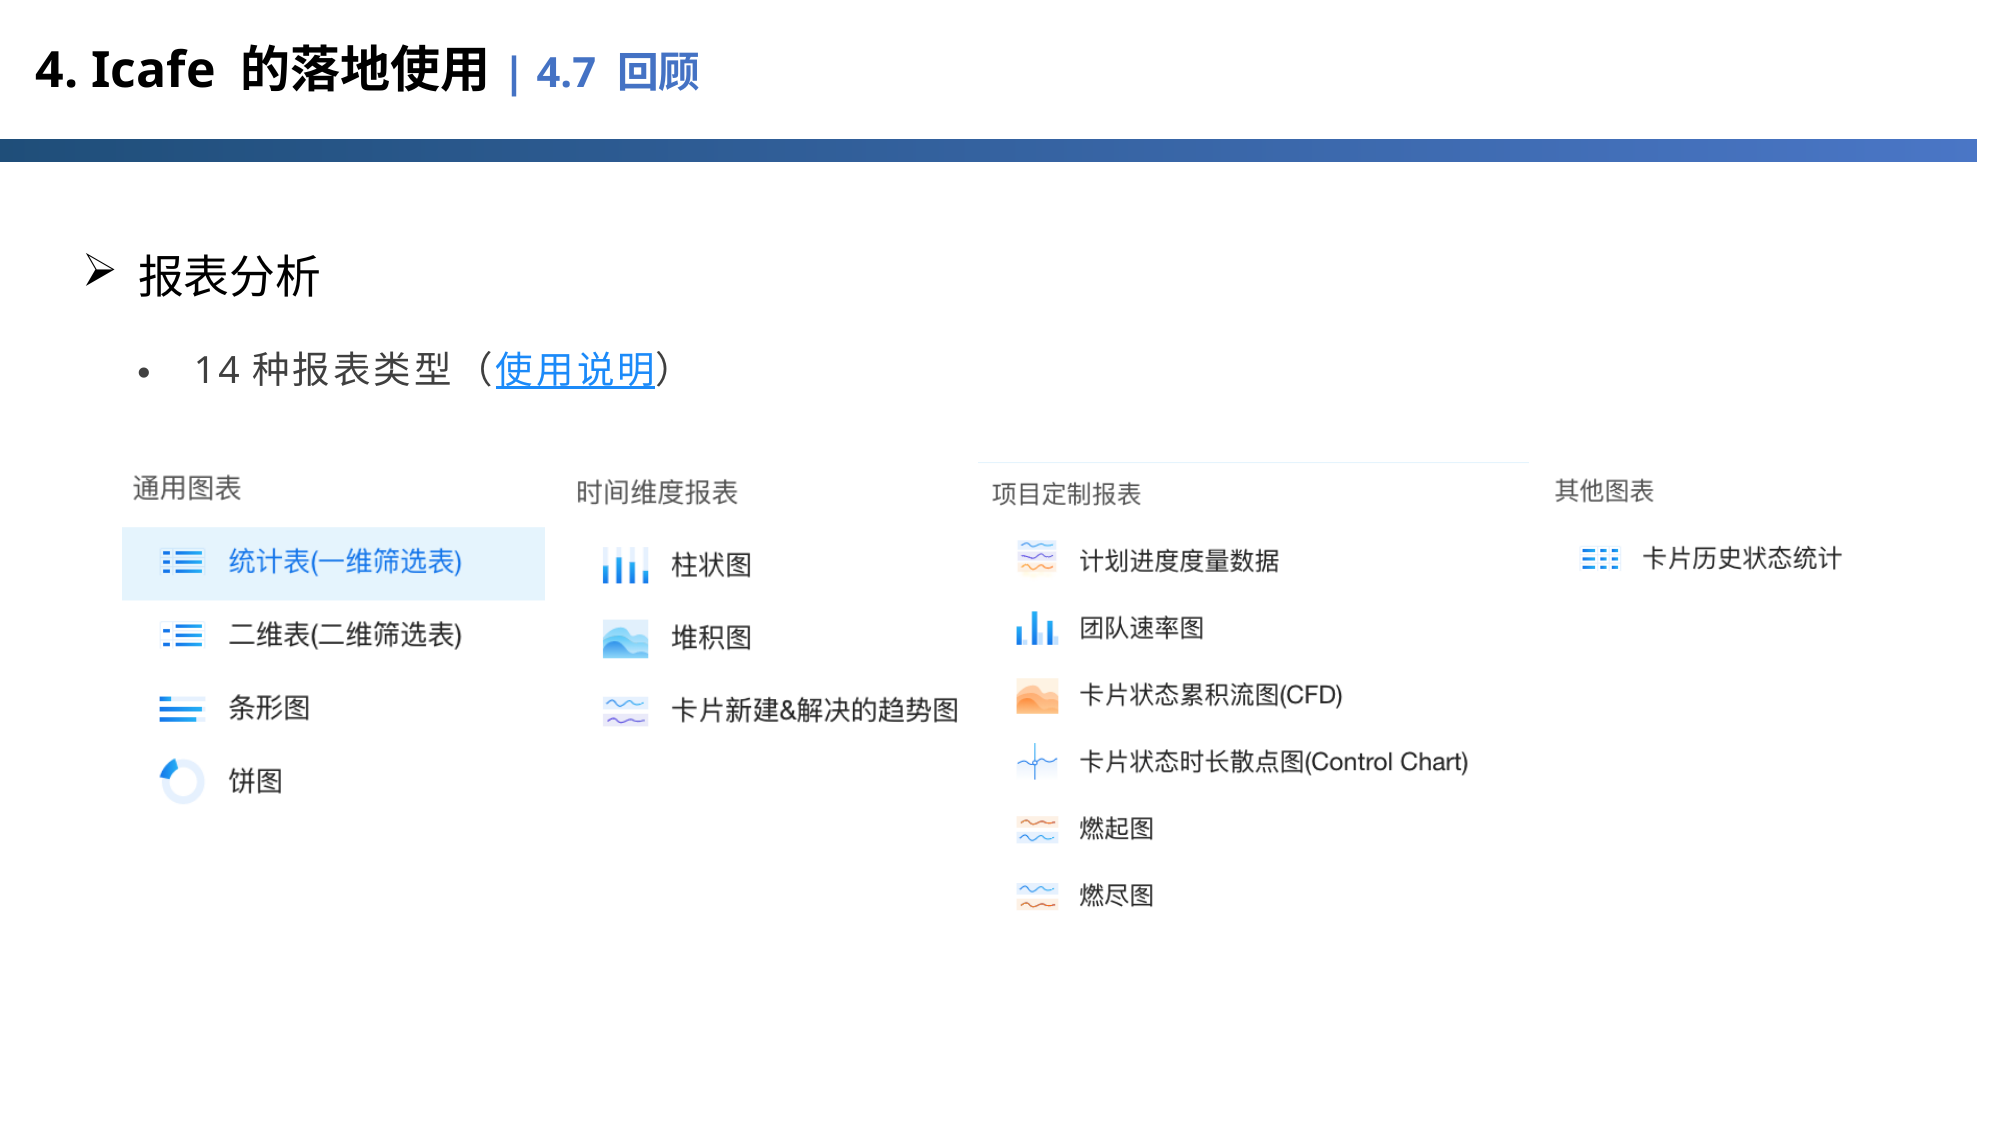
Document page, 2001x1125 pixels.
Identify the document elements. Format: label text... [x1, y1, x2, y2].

title 4. Icafe 的落地使用| 4.7 回顾 [20, 3, 1977, 140]
text_box 报表分析 [67, 240, 807, 365]
picture [1545, 468, 1875, 590]
text_box 14种报表类型（使用说明） [122, 338, 836, 405]
picture [568, 462, 1529, 928]
picture [122, 470, 545, 818]
